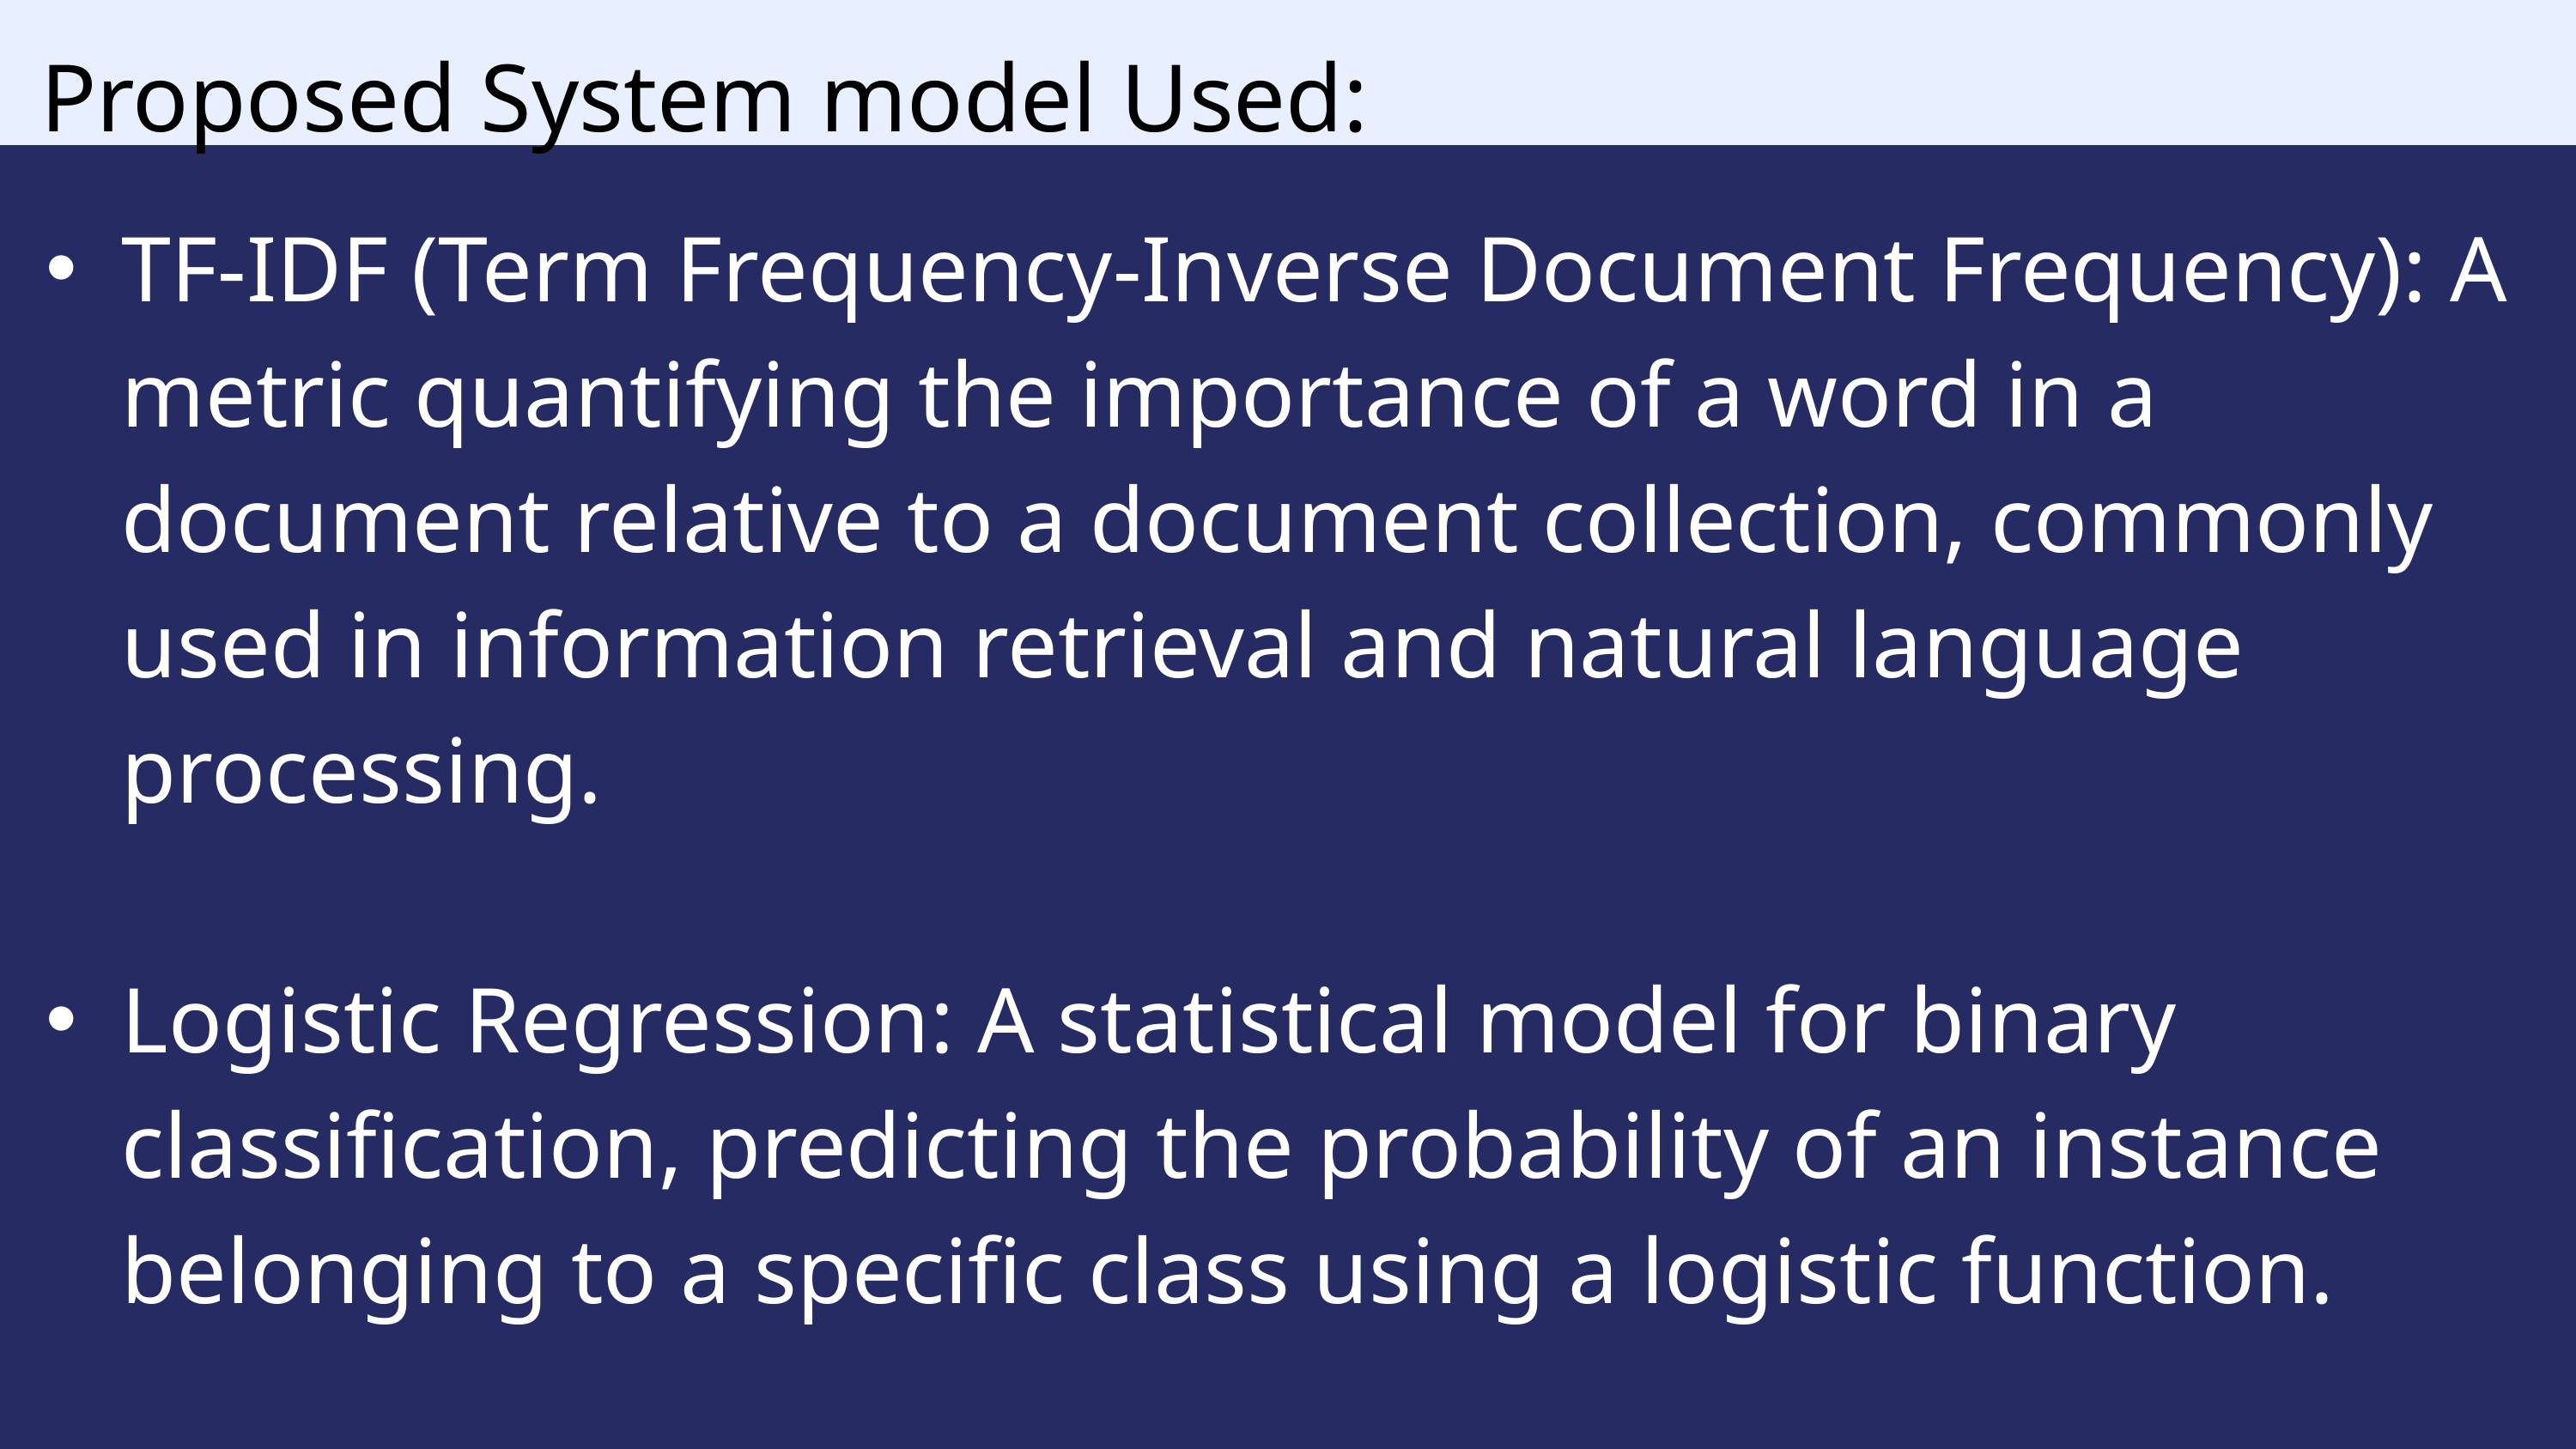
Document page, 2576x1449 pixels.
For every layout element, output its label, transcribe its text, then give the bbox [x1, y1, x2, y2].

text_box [0, 0, 2576, 145]
text_box TF-IDF (Term Frequency-Inverse Document Frequency): A metric quantifying the importance of a word in a document relative to a document collection, commonly used in information retrieval and natural language processing. Logistic Regression: A statistical model for binary classification, predicting the probability of an instance belonging to a specific class using a logistic function. [0, 194, 2546, 1322]
